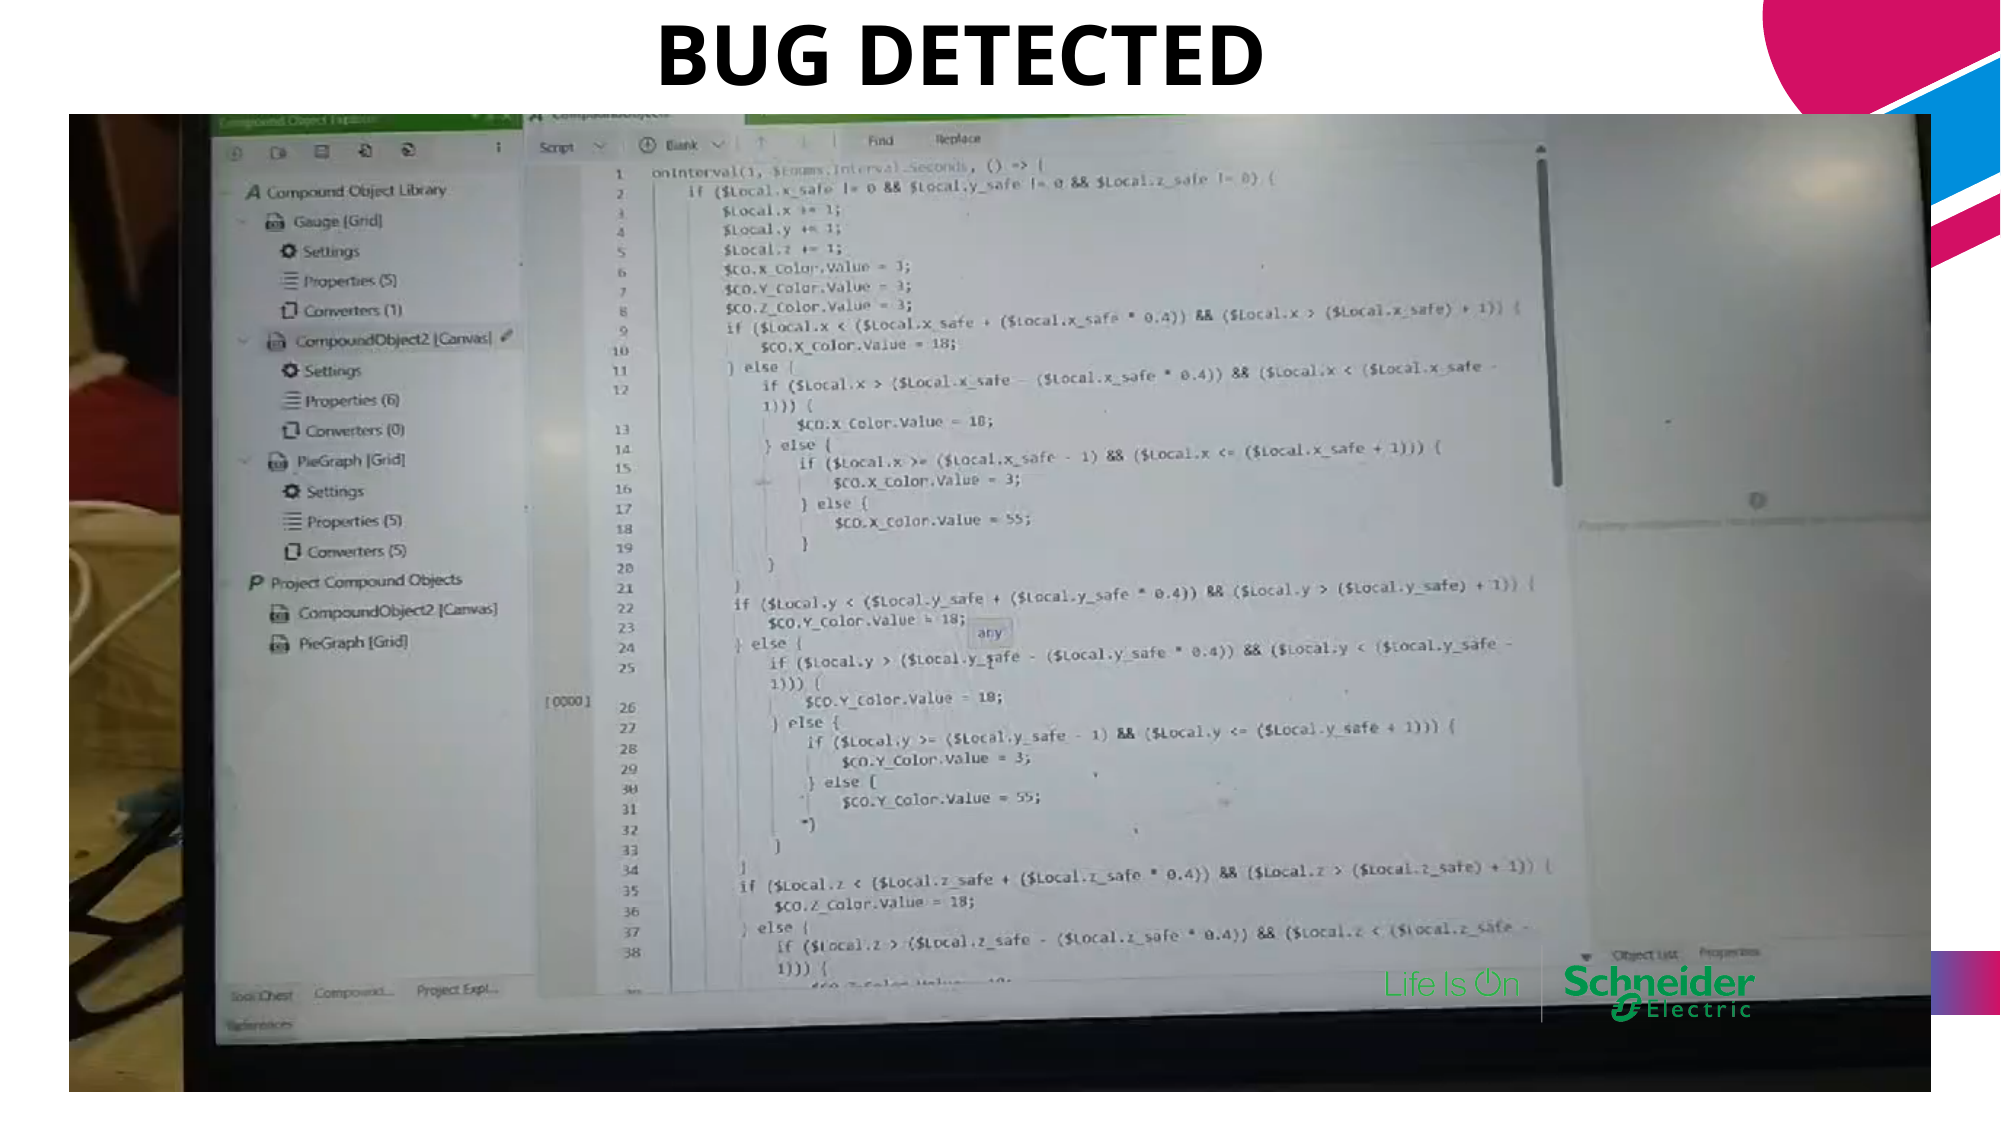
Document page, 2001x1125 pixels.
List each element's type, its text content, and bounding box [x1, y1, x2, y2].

title BUG DETECTED [639, 0, 1361, 111]
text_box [68, 113, 1932, 1093]
picture [1368, 928, 1773, 1040]
